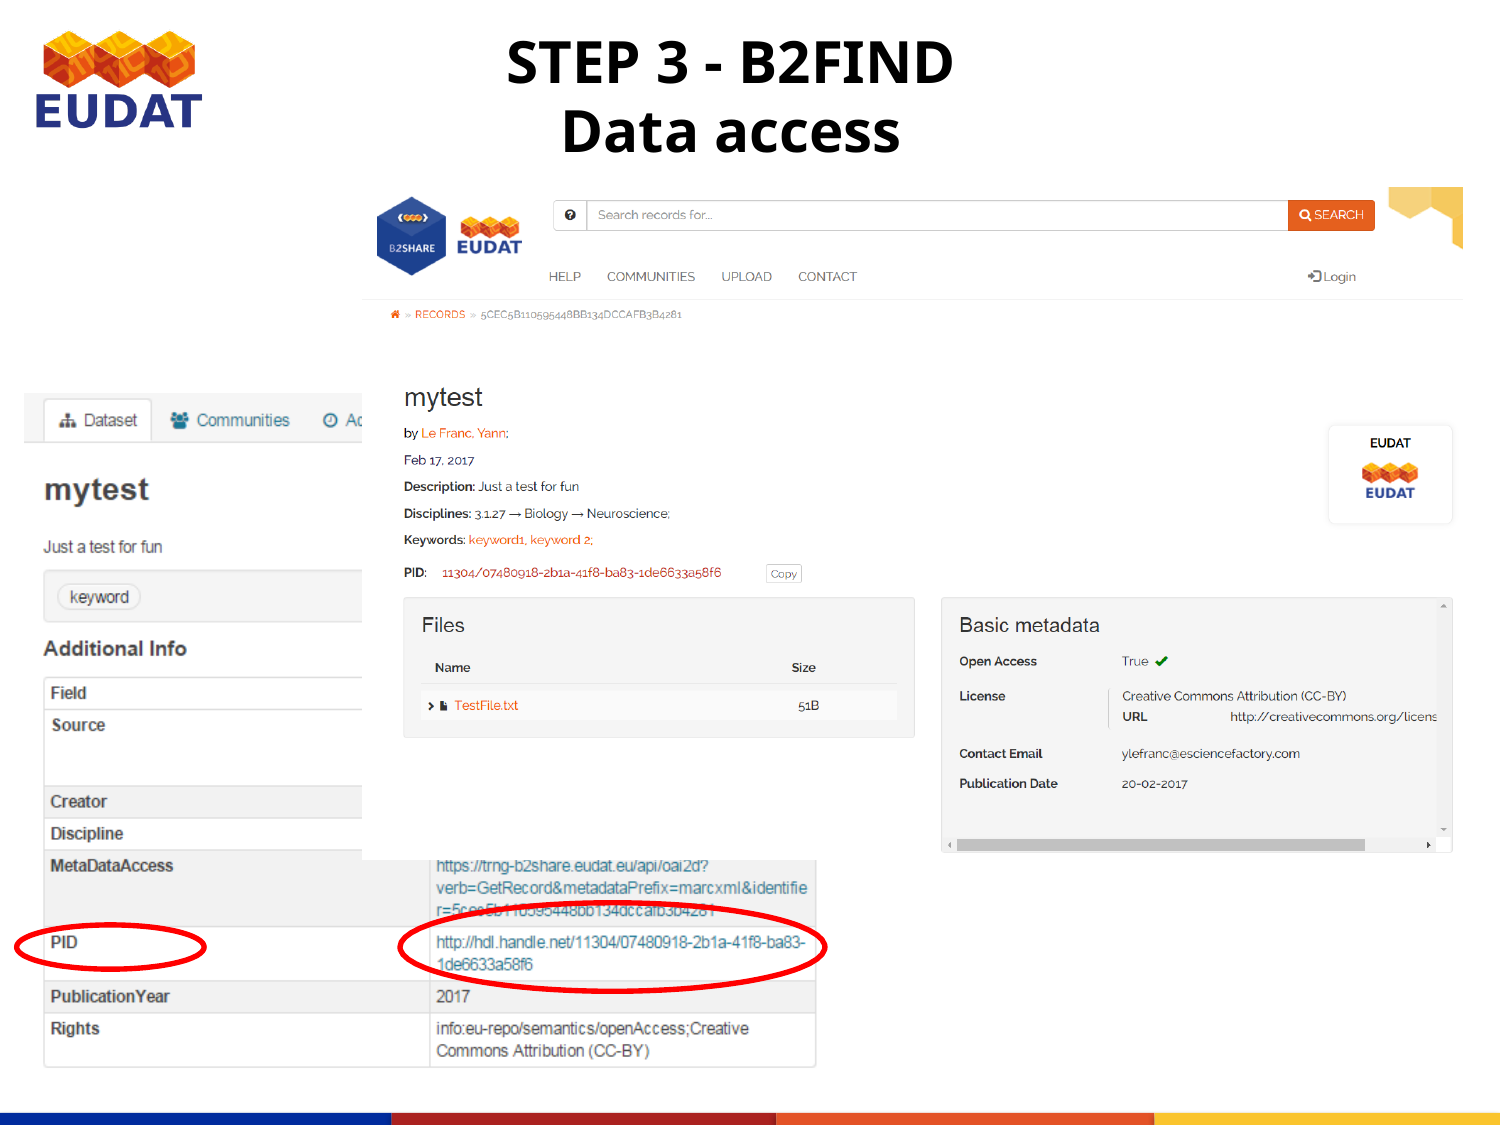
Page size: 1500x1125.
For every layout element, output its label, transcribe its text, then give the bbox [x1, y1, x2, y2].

picture [8, 0, 210, 161]
text_box STEP 3 - B2FIND Data access [287, 25, 1175, 165]
picture [24, 187, 1463, 1076]
